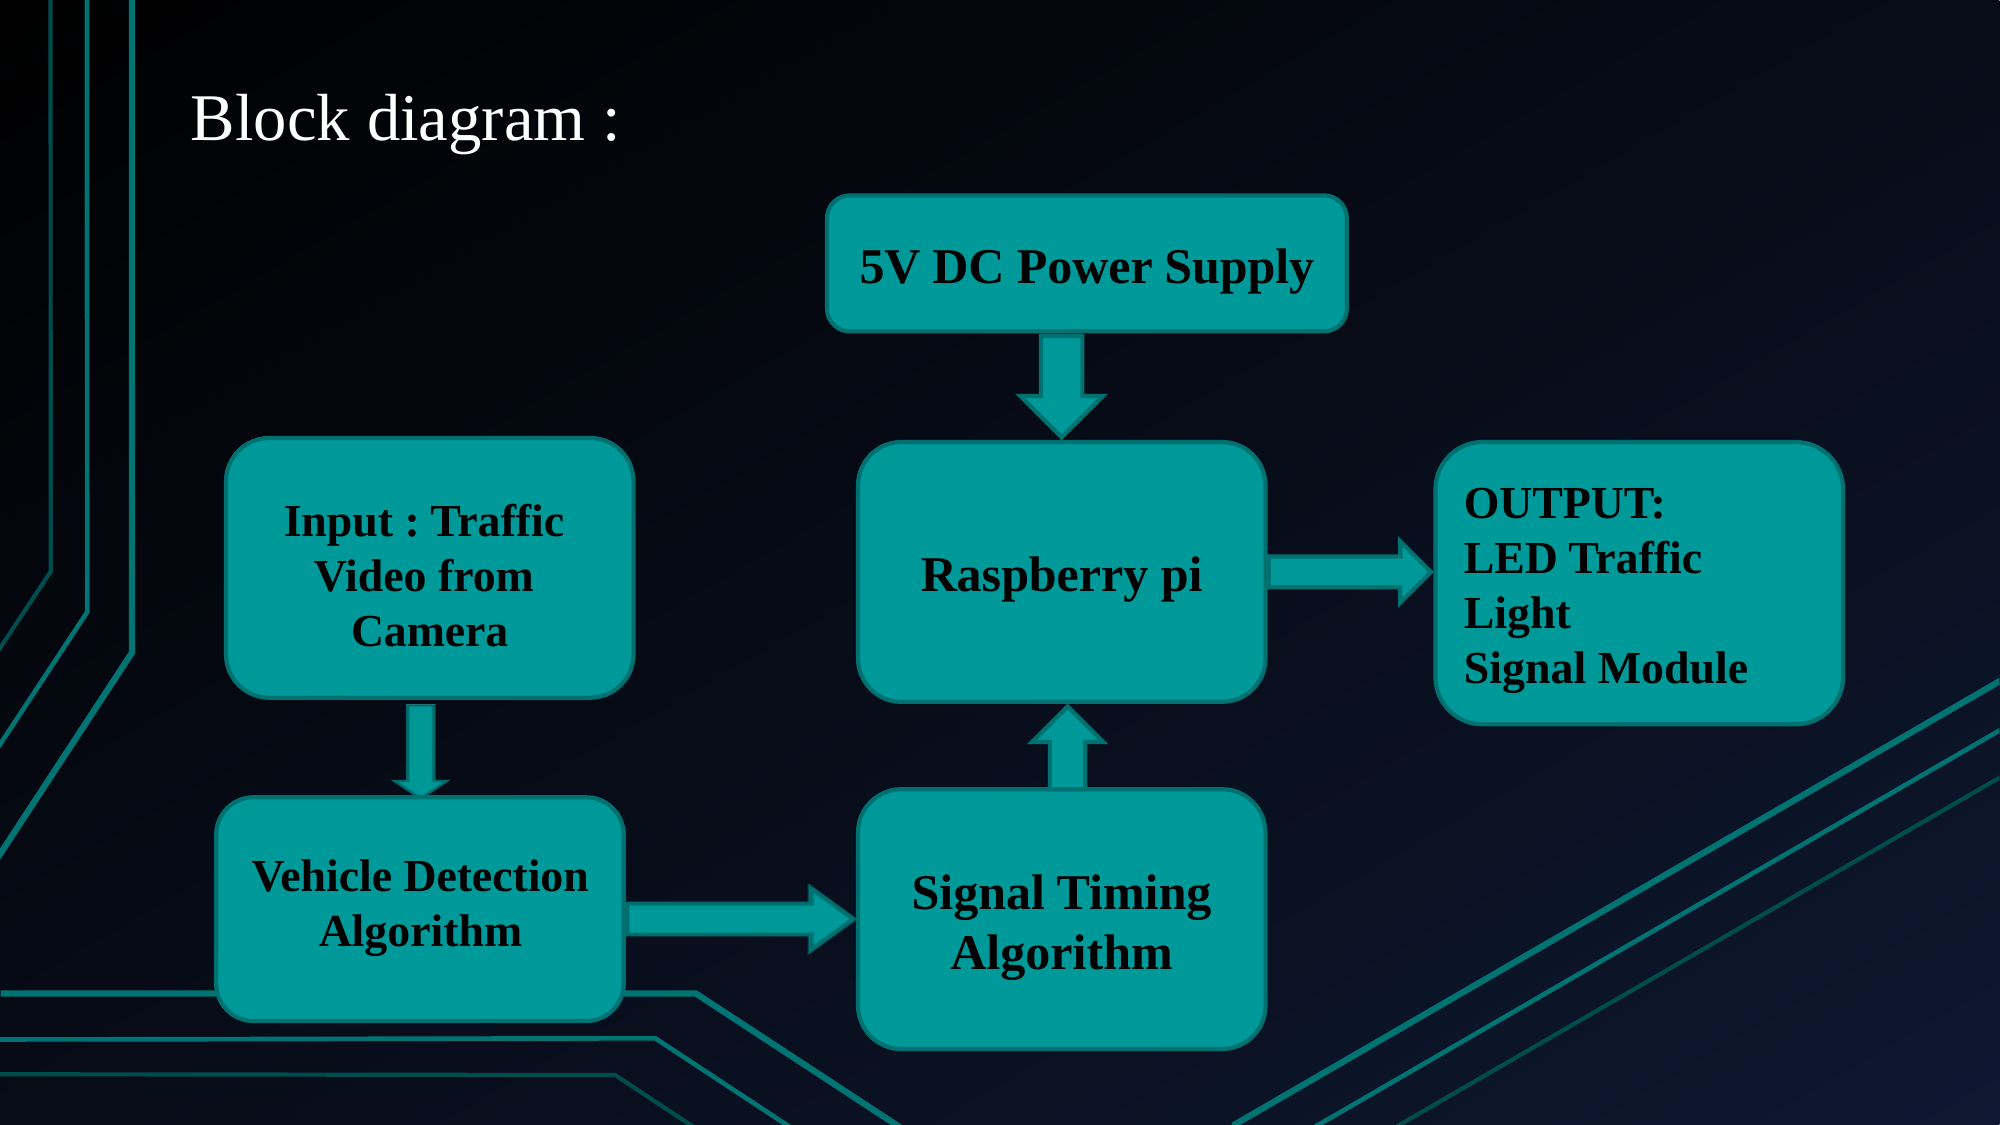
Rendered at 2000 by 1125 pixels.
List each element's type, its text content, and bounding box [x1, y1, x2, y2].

text_box Raspberry pi [855, 439, 1268, 704]
text_box Input : Traffic Video from Camera [205, 483, 655, 664]
text_box 5V DC Power Supply [824, 193, 1349, 334]
text_box [1266, 536, 1434, 608]
text_box [223, 435, 636, 483]
text_box Signal Timing Algorithm [855, 787, 1268, 1052]
text_box [214, 795, 626, 838]
text_box [1015, 333, 1109, 441]
picture [372, 705, 468, 795]
text_box [1027, 703, 1109, 792]
text_box Block diagram : [175, 66, 1182, 161]
text_box OUTPUT: LED Traffic Light Signal Module [1433, 439, 1846, 727]
text_box [225, 664, 635, 700]
text_box [214, 964, 626, 1024]
picture [624, 883, 859, 955]
text_box Vehicle Detection Algorithm [196, 838, 645, 964]
